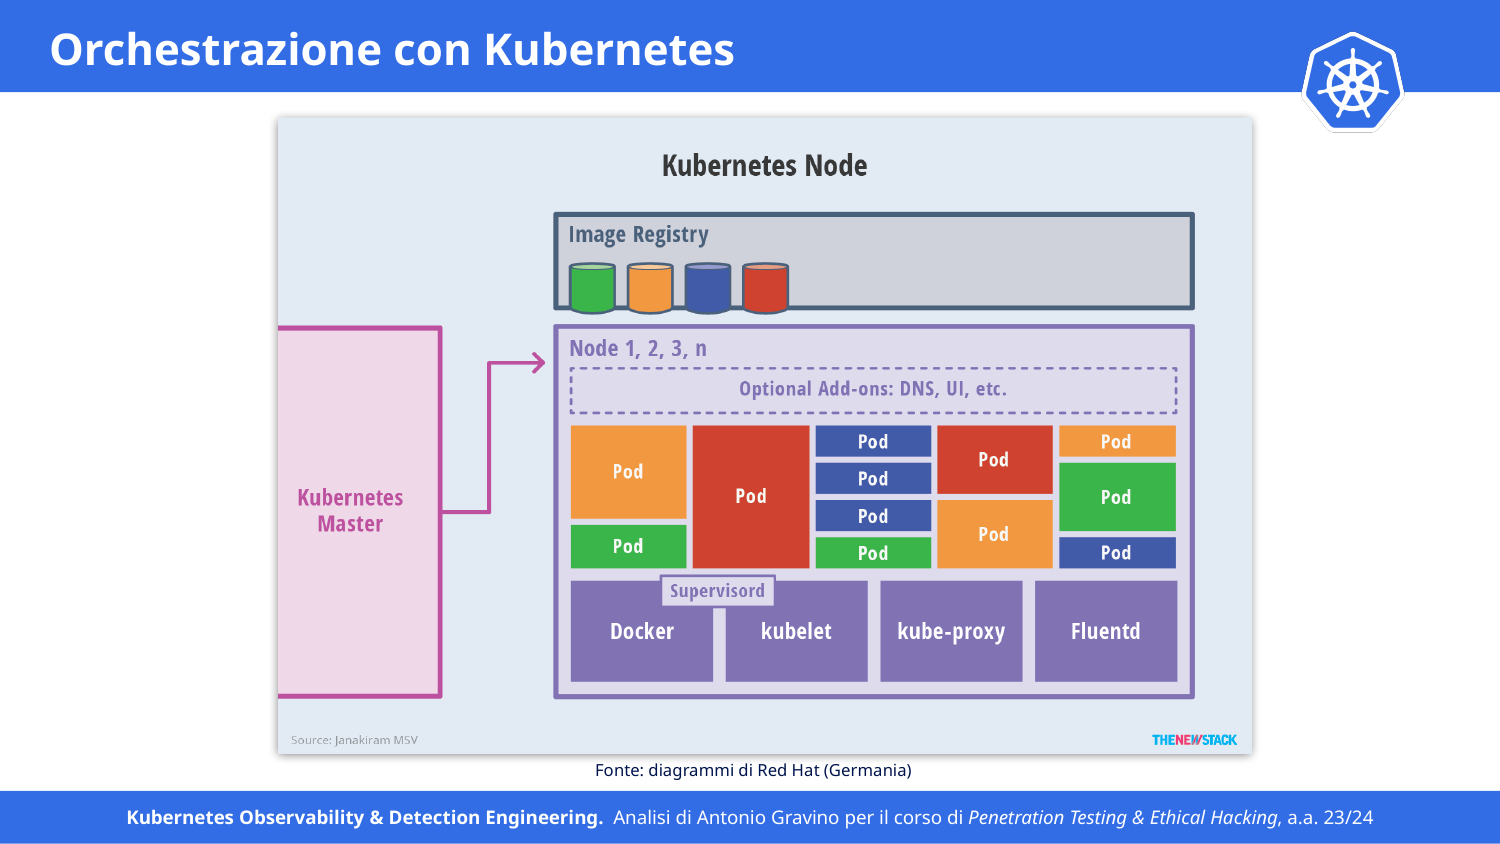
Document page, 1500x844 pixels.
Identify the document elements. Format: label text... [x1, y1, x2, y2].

text_box [0, 0, 1500, 93]
text_box Orchestrazione con Kubernetes [34, 6, 944, 90]
picture [1300, 29, 1405, 134]
text_box Fonte: diagrammi di Red Hat (Germania) [282, 762, 1226, 773]
text_box Kubernetes Observability & Detection Engineering. Analisi di Antonio Gravino per il corso di Penetration Testing & Ethical Hacking, a.a. 23/24 [0, 790, 1500, 844]
picture [278, 116, 1252, 754]
